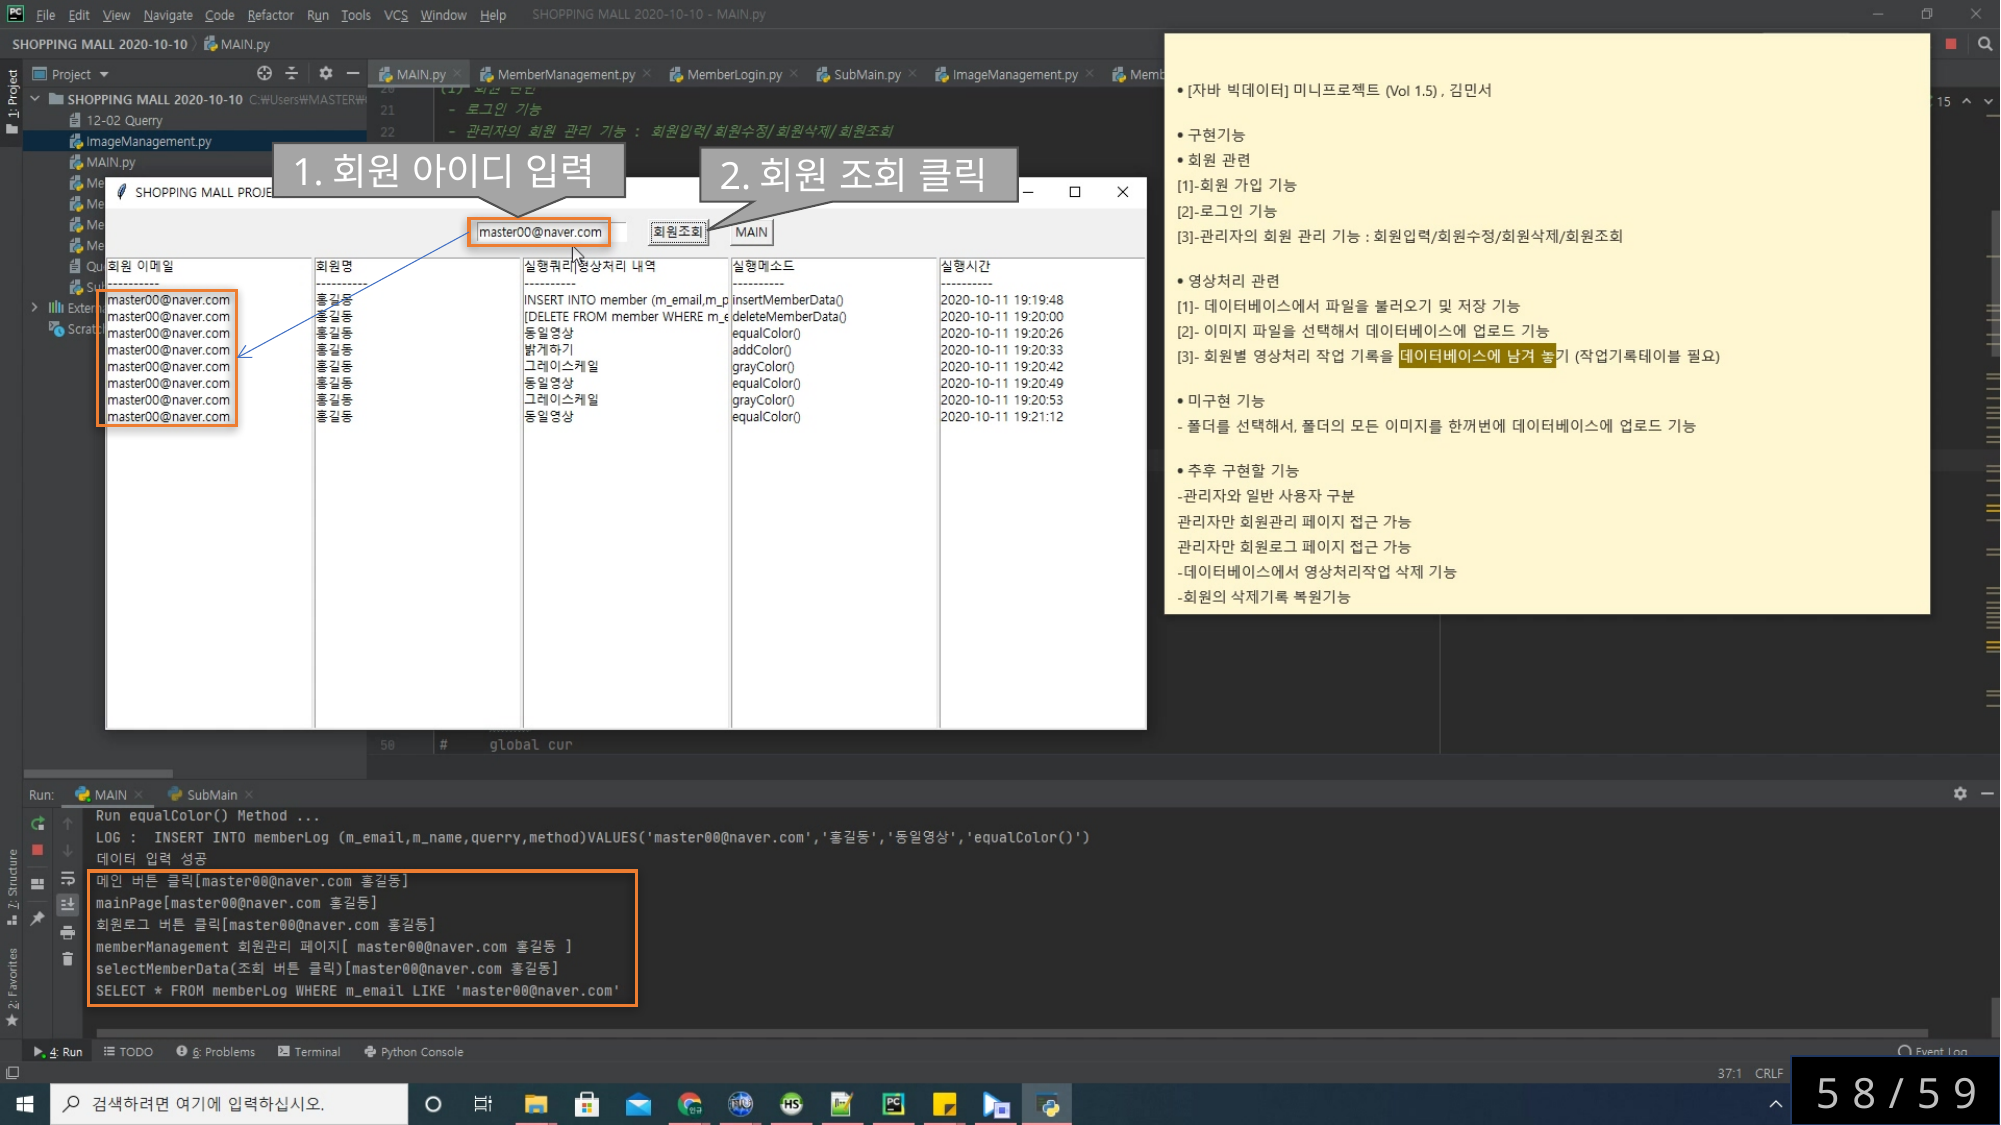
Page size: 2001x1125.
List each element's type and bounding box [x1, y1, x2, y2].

picture [0, 0, 2000, 1125]
text_box [236, 232, 470, 359]
text_box [1790, 1055, 2000, 1125]
